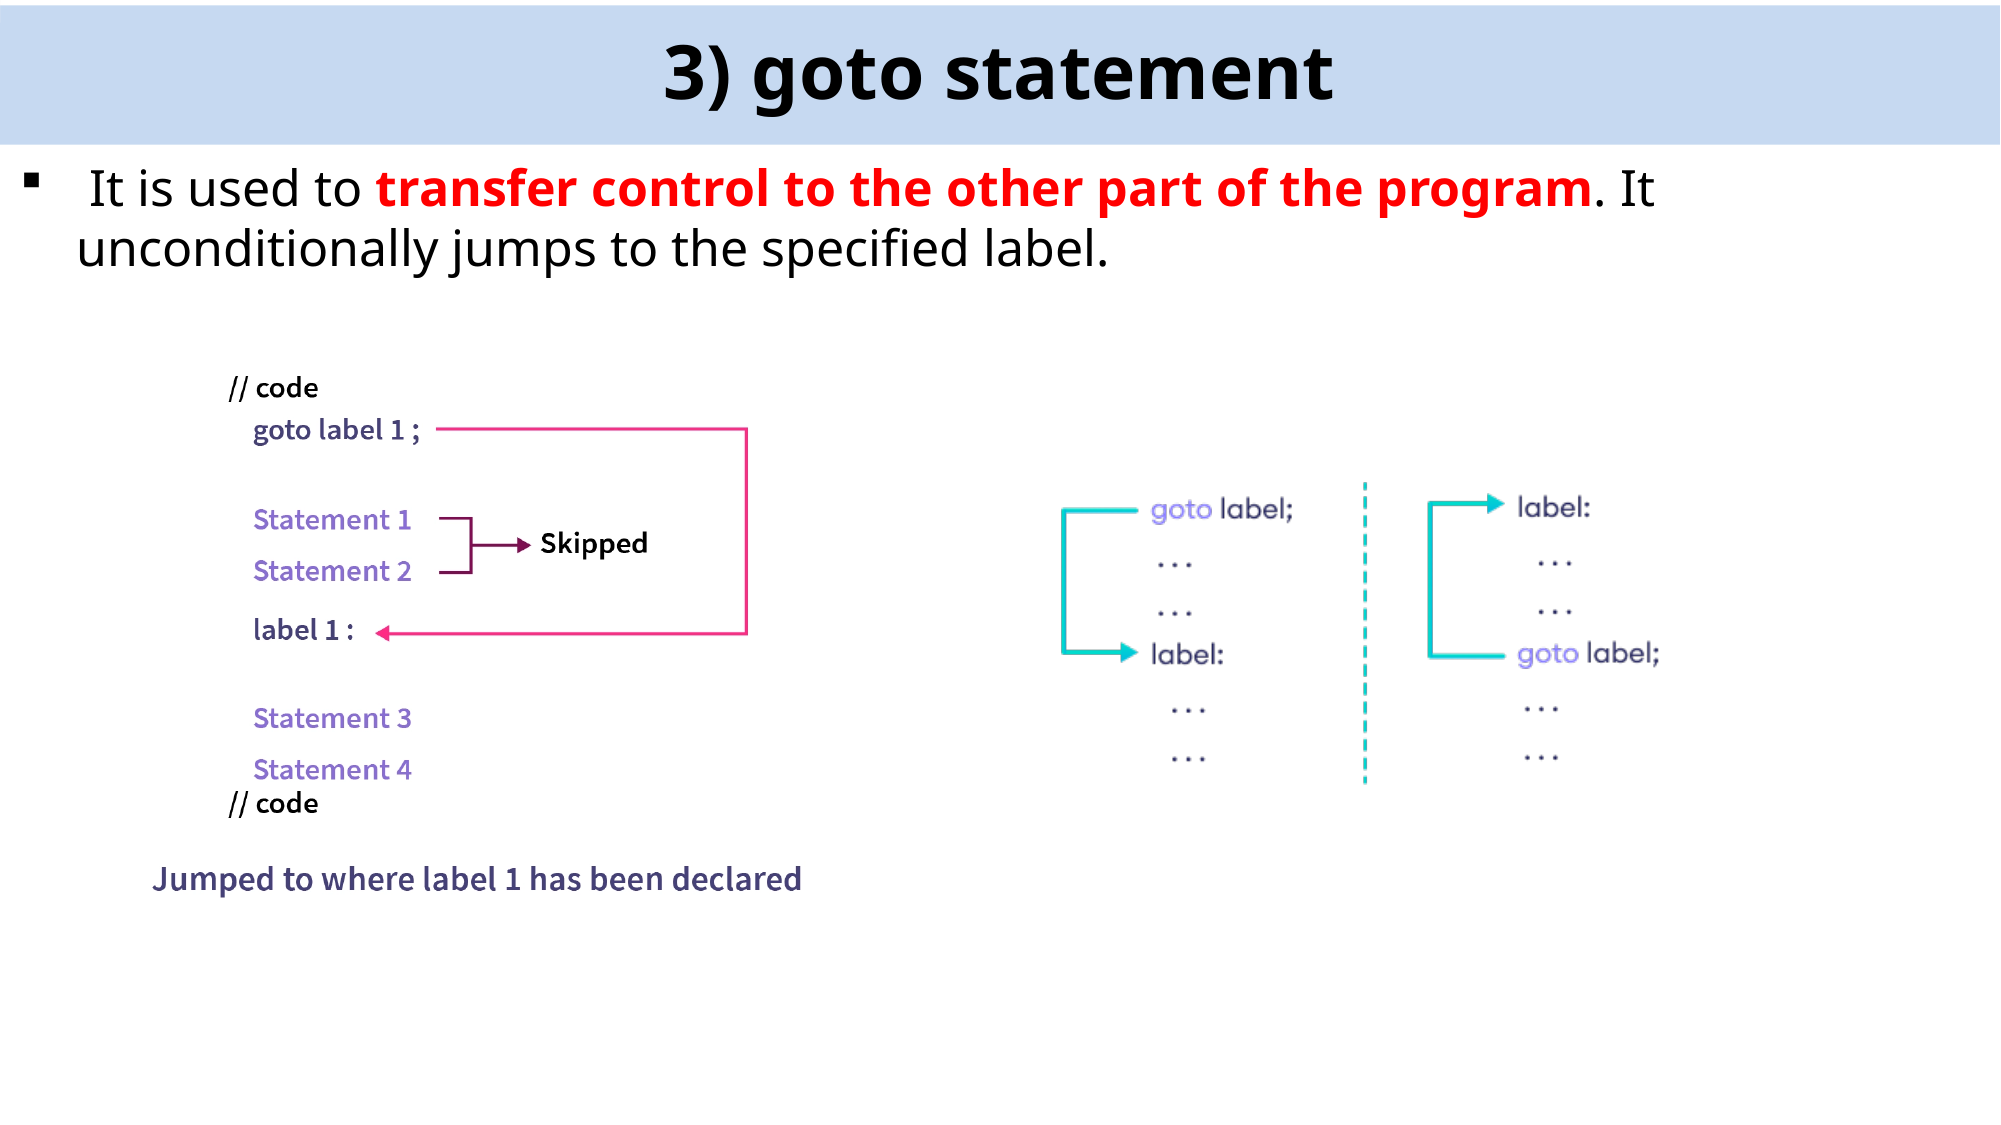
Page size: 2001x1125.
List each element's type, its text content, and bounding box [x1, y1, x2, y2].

picture [999, 420, 1732, 846]
text_box It is used to transfer control to the other part of the program. It unconditionally jumps to the specified label. [0, 146, 1943, 1020]
picture [137, 361, 824, 956]
text_box 3) goto statement [0, 5, 2000, 145]
